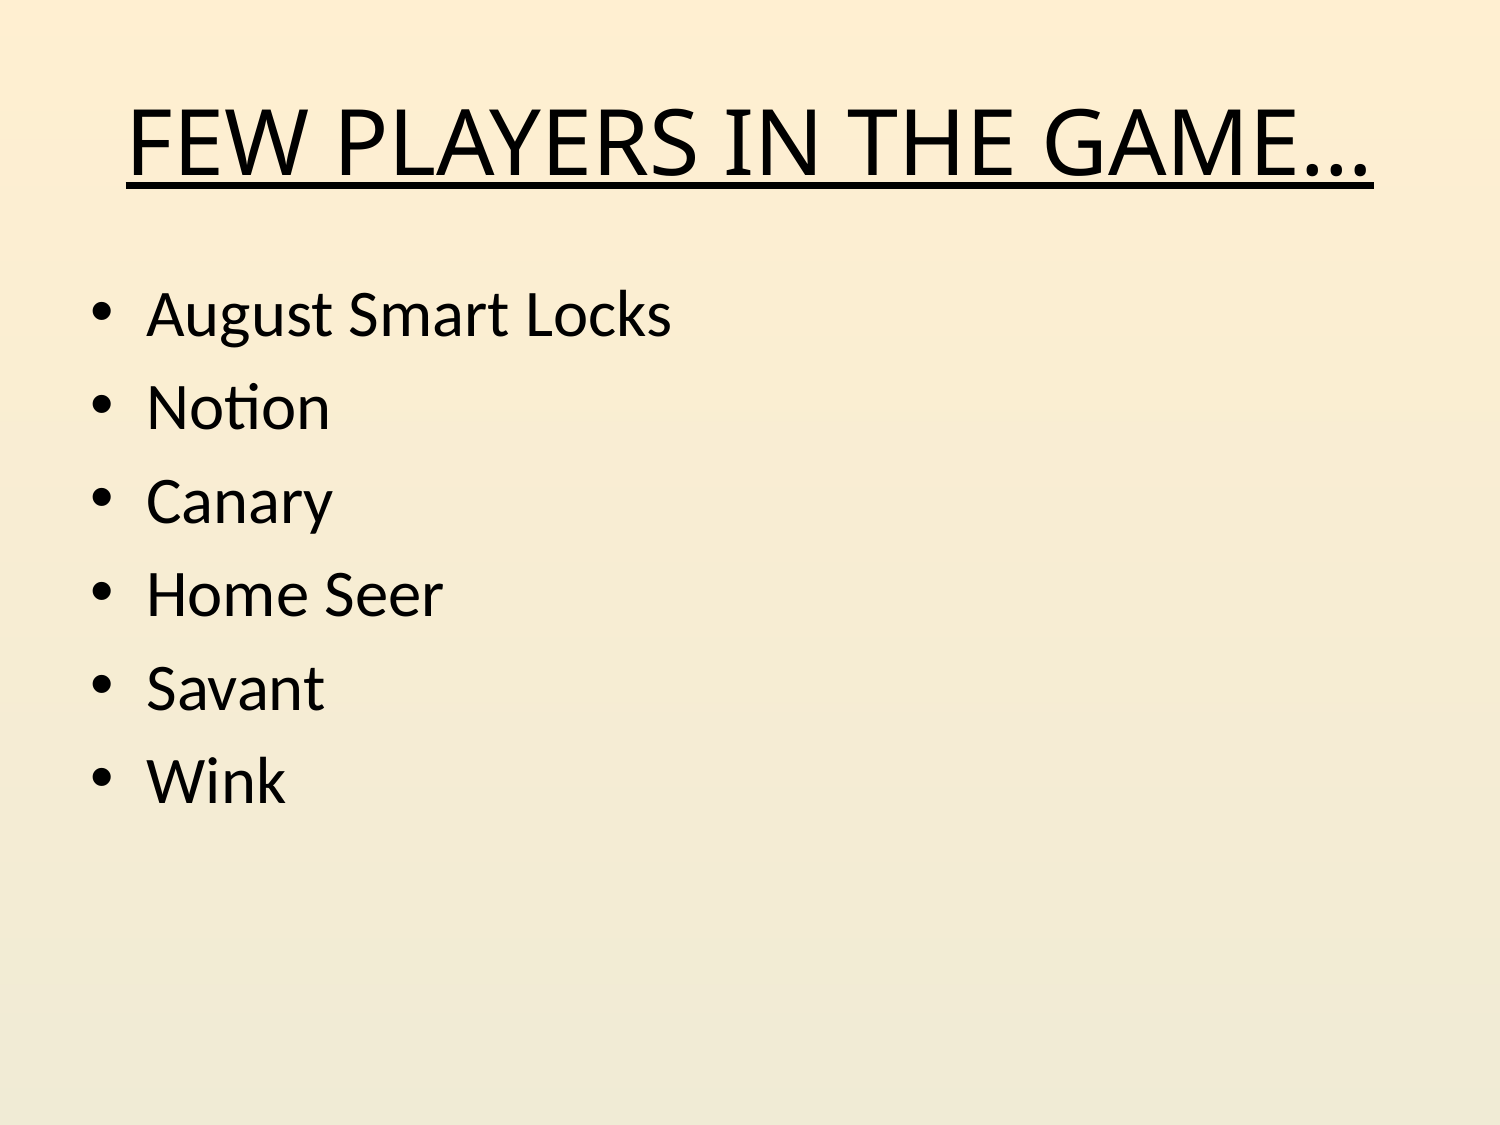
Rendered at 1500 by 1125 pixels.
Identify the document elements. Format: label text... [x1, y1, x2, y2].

list August Smart Locks Notion Canary Home Seer Savant Wink [75, 262, 1425, 1005]
title FEW PLAYERS IN THE GAME… [75, 45, 1425, 233]
